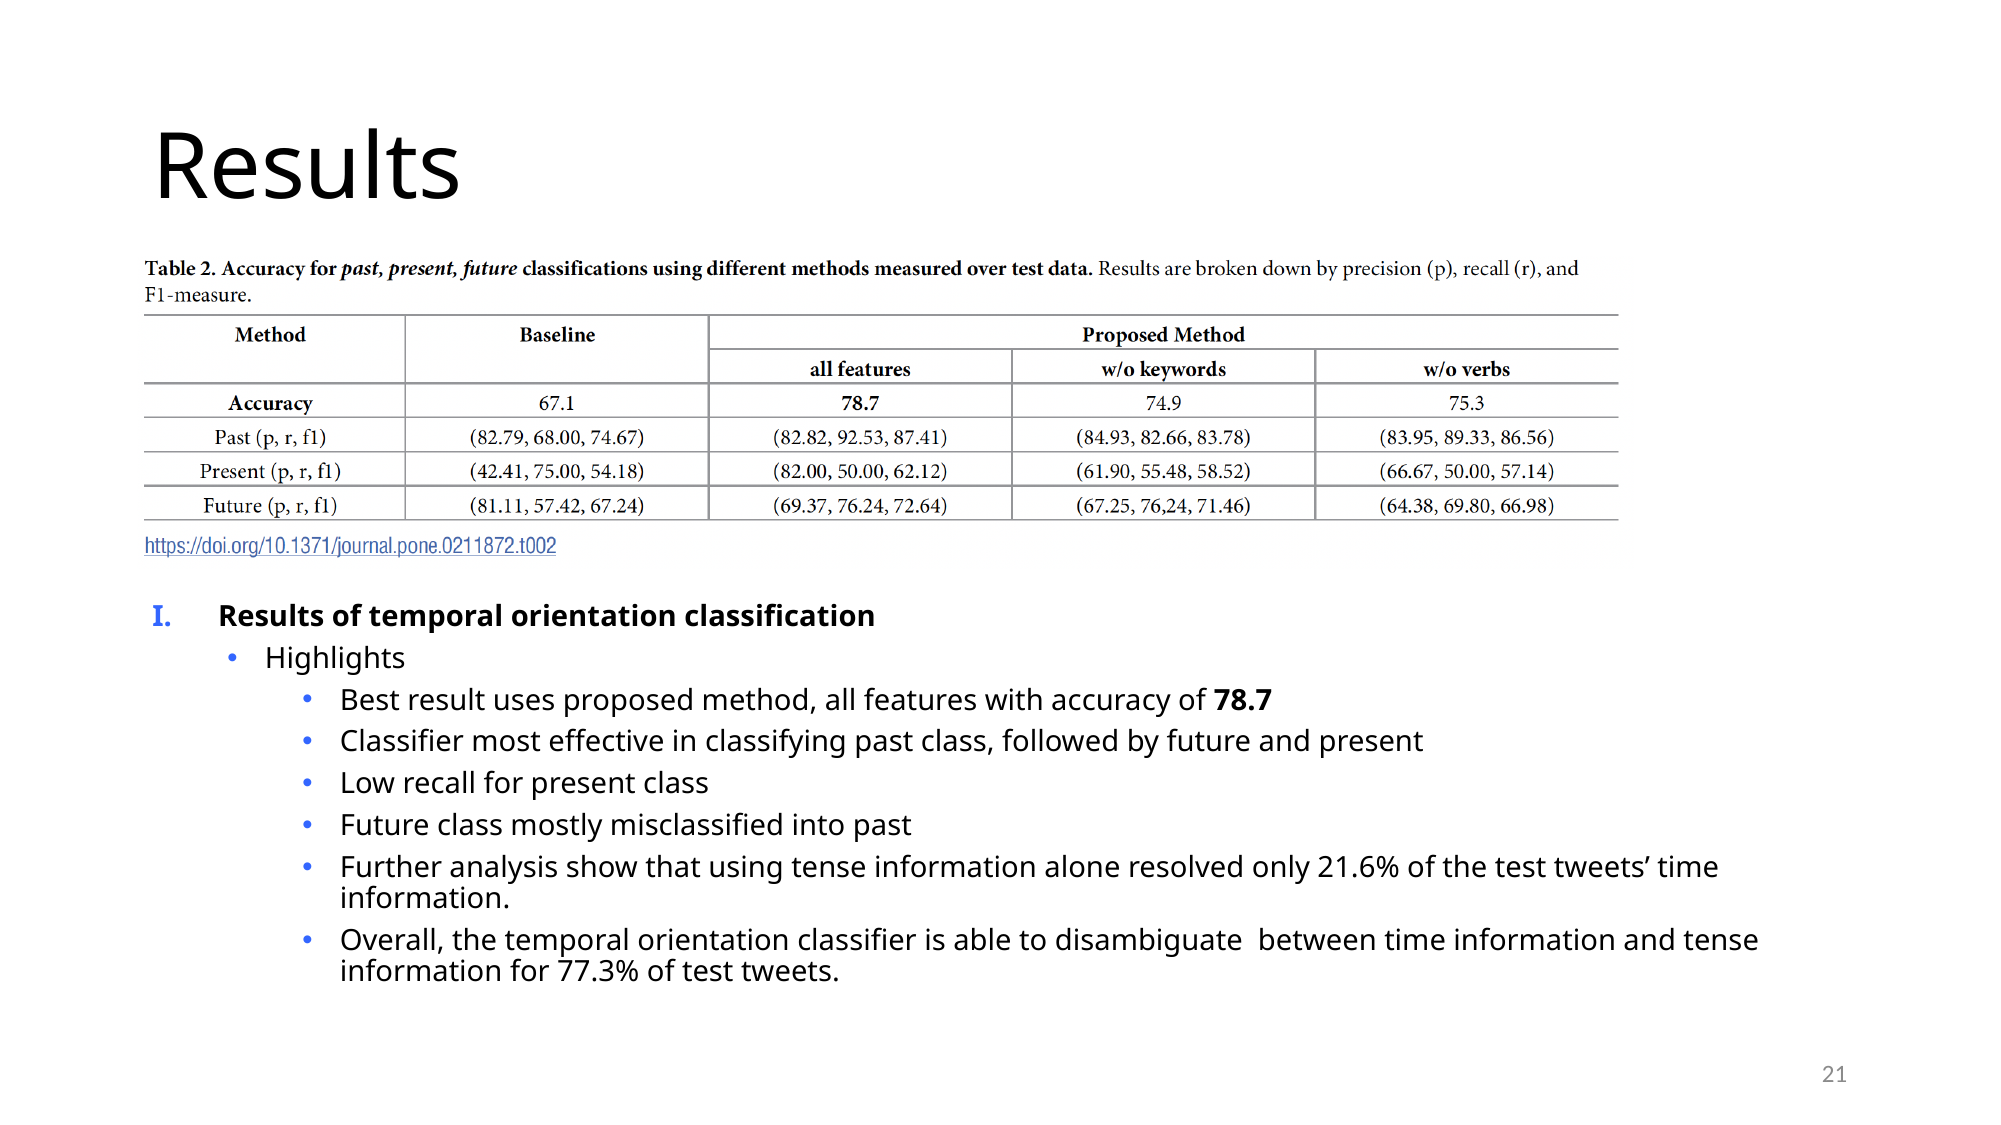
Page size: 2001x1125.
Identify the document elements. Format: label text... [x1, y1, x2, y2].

slide_number 21 [1412, 1042, 1863, 1103]
list Results of temporal orientation classification Highlights Best result uses proposed method, all features with accuracy of 78.7 Classifier most effective in classifying past class, followed by future and present Low recall for present class Future class mostly misclassified into past Further analysis show that using tense information alone resolved only 21.6% of the test tweets’ time information. Overall, the temporal orientation classifier is able to disambiguate between time information and tense information for 77.3% of test tweets. [137, 593, 1863, 1045]
picture [137, 256, 1634, 569]
title Results [137, 59, 1863, 278]
